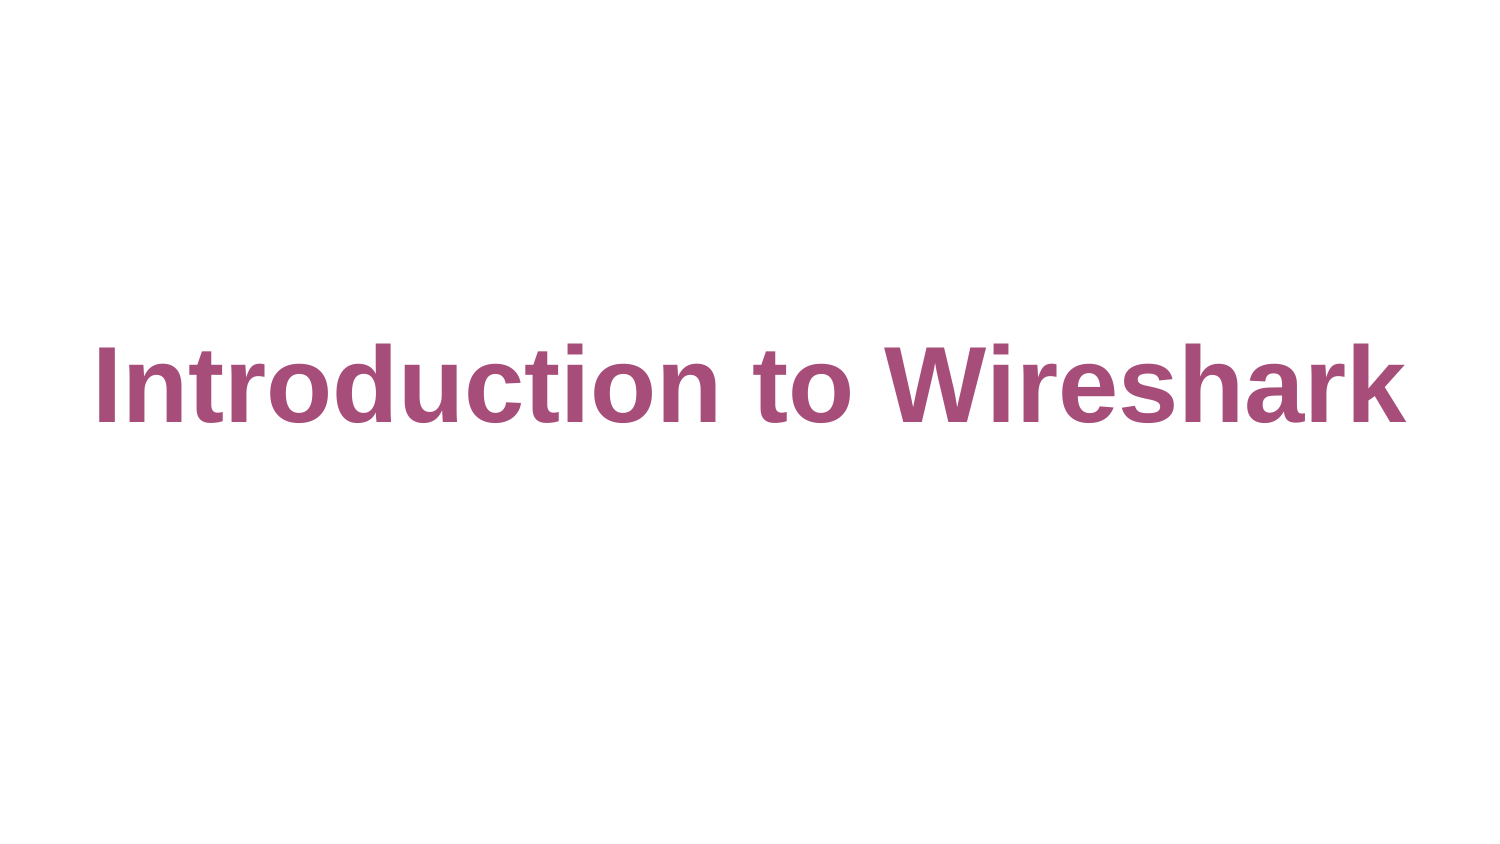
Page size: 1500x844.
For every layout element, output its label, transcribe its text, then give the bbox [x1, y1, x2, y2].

title Introduction to Wireshark [51, 122, 1449, 459]
